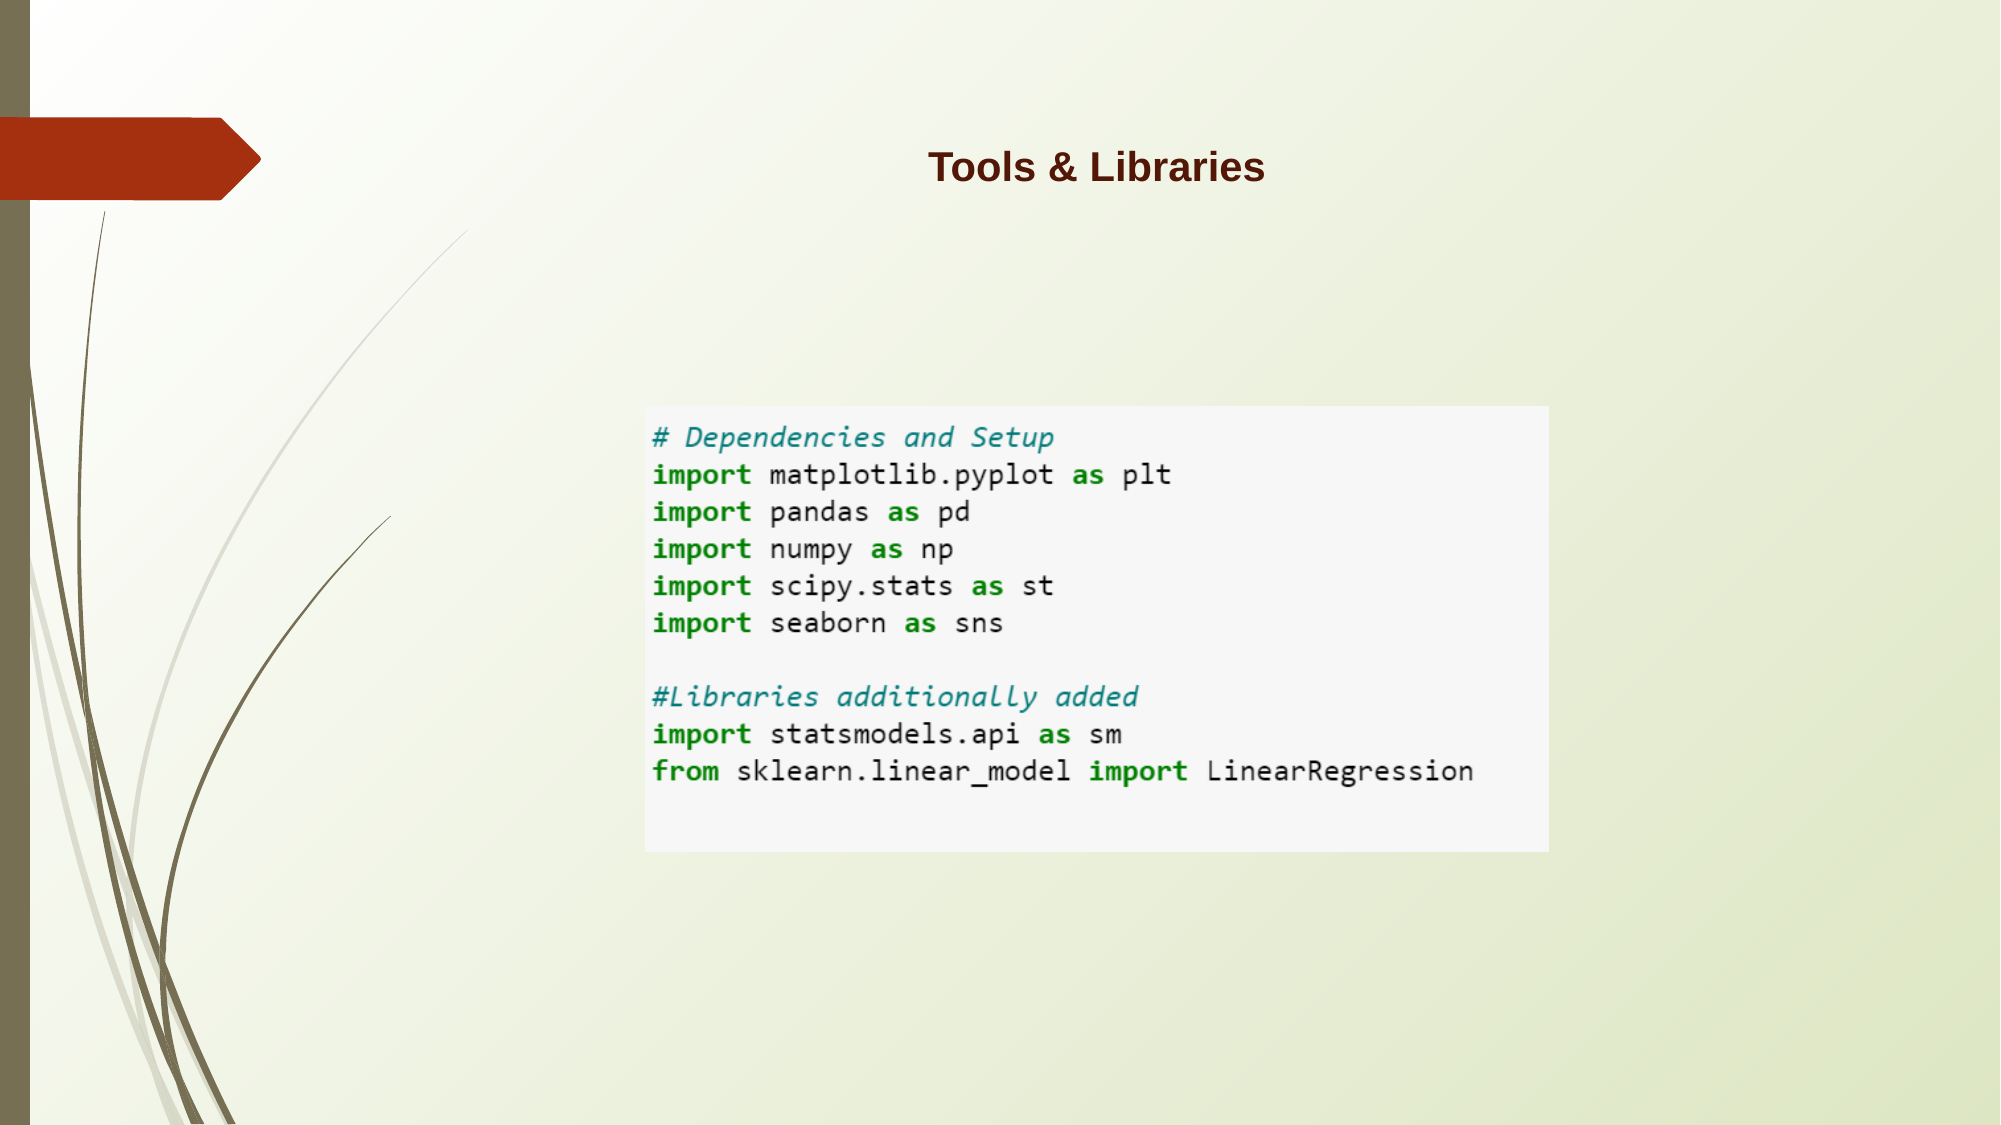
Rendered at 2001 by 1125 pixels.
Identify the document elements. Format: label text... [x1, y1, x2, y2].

title Tools & Libraries [366, 82, 1828, 229]
list [421, 386, 1884, 1068]
picture [645, 406, 1549, 852]
